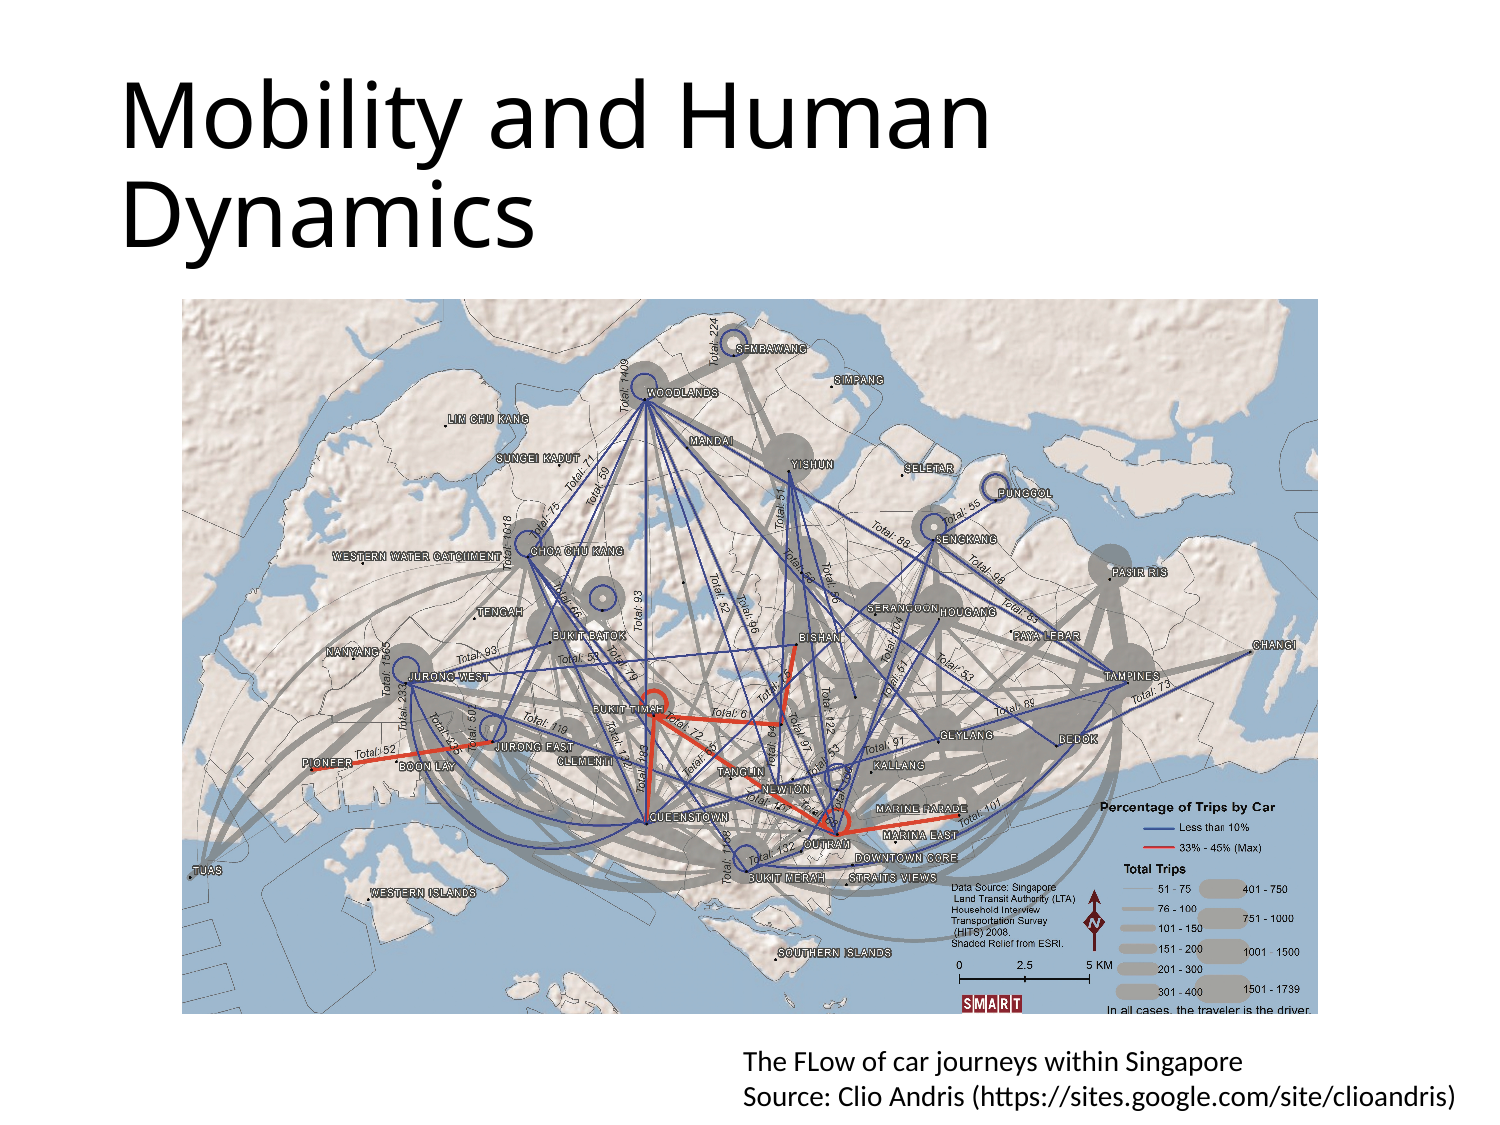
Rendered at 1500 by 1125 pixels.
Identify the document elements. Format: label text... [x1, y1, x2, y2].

text_box The FLow of car journeys within Singapore Source: Clio Andris (https://sites.google.com/site/clioandris) [728, 1035, 1479, 1120]
title Mobility and Human Dynamics [103, 59, 1397, 278]
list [182, 299, 1318, 1014]
